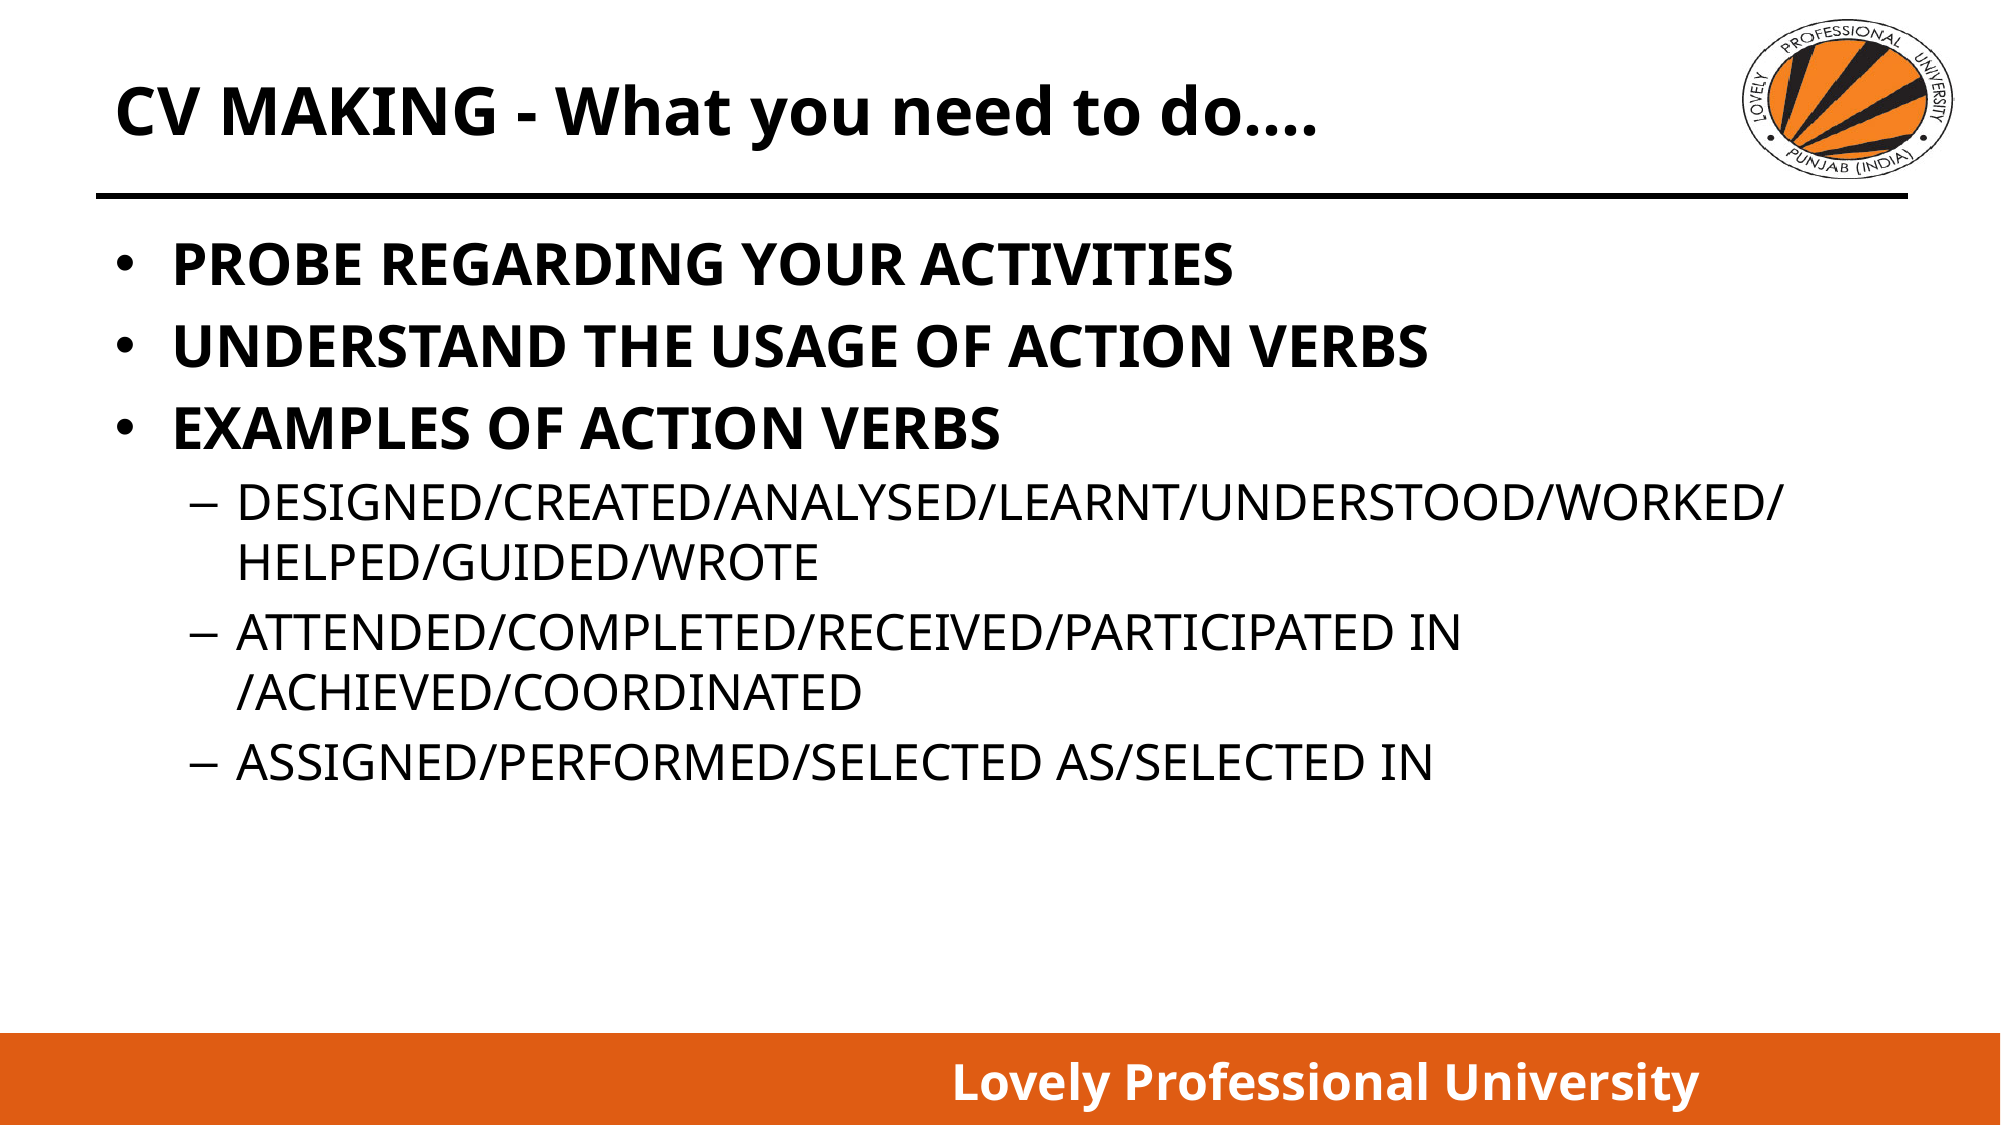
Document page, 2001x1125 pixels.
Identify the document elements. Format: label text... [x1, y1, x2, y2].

list PROBE REGARDING YOUR ACTIVITIES UNDERSTAND THE USAGE OF ACTION VERBS EXAMPLES OF ACTION VERBS DESIGNED/CREATED/ANALYSED/LEARNT/UNDERSTOOD/WORKED/HELPED/GUIDED/WROTE ATTENDED/COMPLETED/RECEIVED/PARTICIPATED IN /ACHIEVED/COORDINATED ASSIGNED/PERFORMED/SELECTED AS/SELECTED IN [99, 220, 1900, 1005]
picture [1742, 19, 1955, 179]
title CV MAKING - What you need to do…. [99, 45, 1725, 173]
